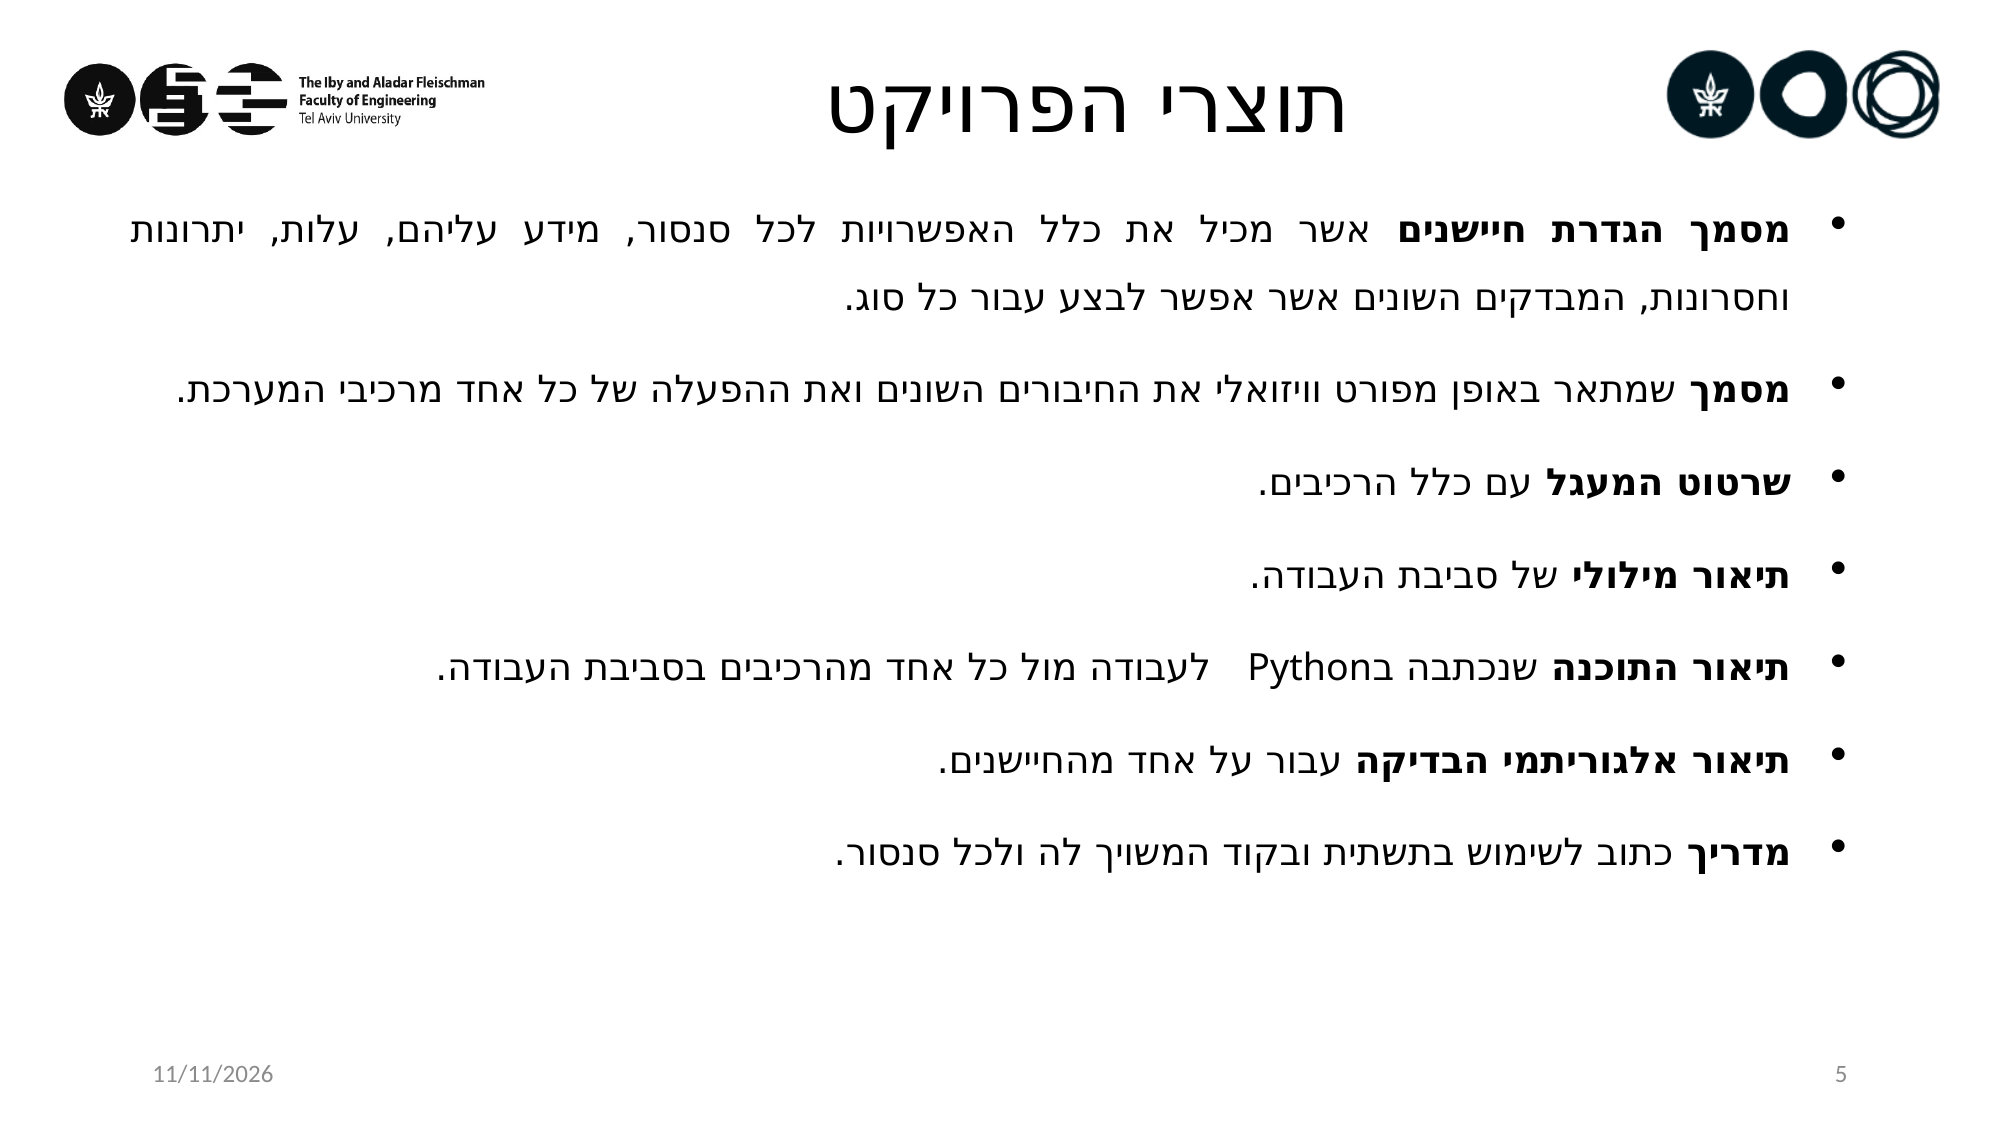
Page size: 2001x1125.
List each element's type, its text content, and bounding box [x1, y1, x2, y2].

picture [43, 44, 524, 155]
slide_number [137, 1042, 588, 1103]
title תוצרי הפרויקט [537, 58, 1638, 153]
slide_number 5 [1412, 1042, 1863, 1103]
picture [1665, 39, 1957, 145]
list מסמך הגדרת חיישנים אשר מכיל את כלל האפשרויות לכל סנסור, מידע עליהם, עלות, יתרונות וחסרונות, המבדקים השונים אשר אפשר לבצע עבור כל סוג. מסמך שמתאר באופן מפורט וויזואלי את החיבורים השונים ואת ההפעלה של כל אחד מרכיבי המערכת. שרטוט המעגל עם כלל הרכיבים. תיאור מילולי של סביבת העבודה. תיאור התוכנה שנכתבה בPython לעבודה מול כל אחד מהרכיבים בסביבת העבודה. תיאור אלגוריתמי הבדיקה עבור על אחד מהחיישנים. מדריך כתוב לשימוש בתשתית ובקוד המשויך לה ולכל סנסור. [115, 175, 1863, 1067]
